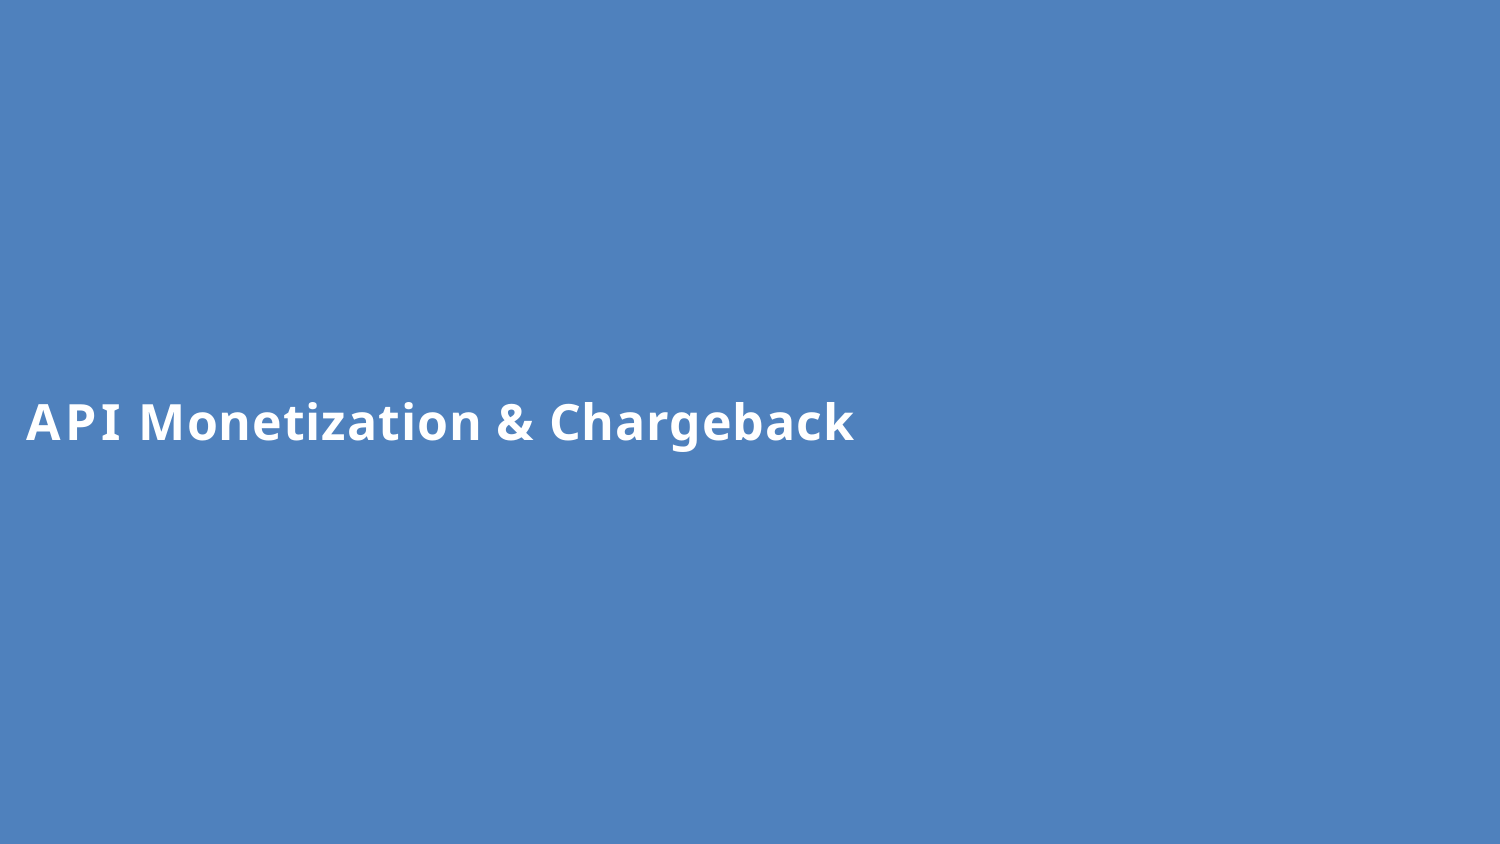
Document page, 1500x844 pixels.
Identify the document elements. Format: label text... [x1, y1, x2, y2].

title API Monetization & Chargeback [24, 371, 938, 513]
